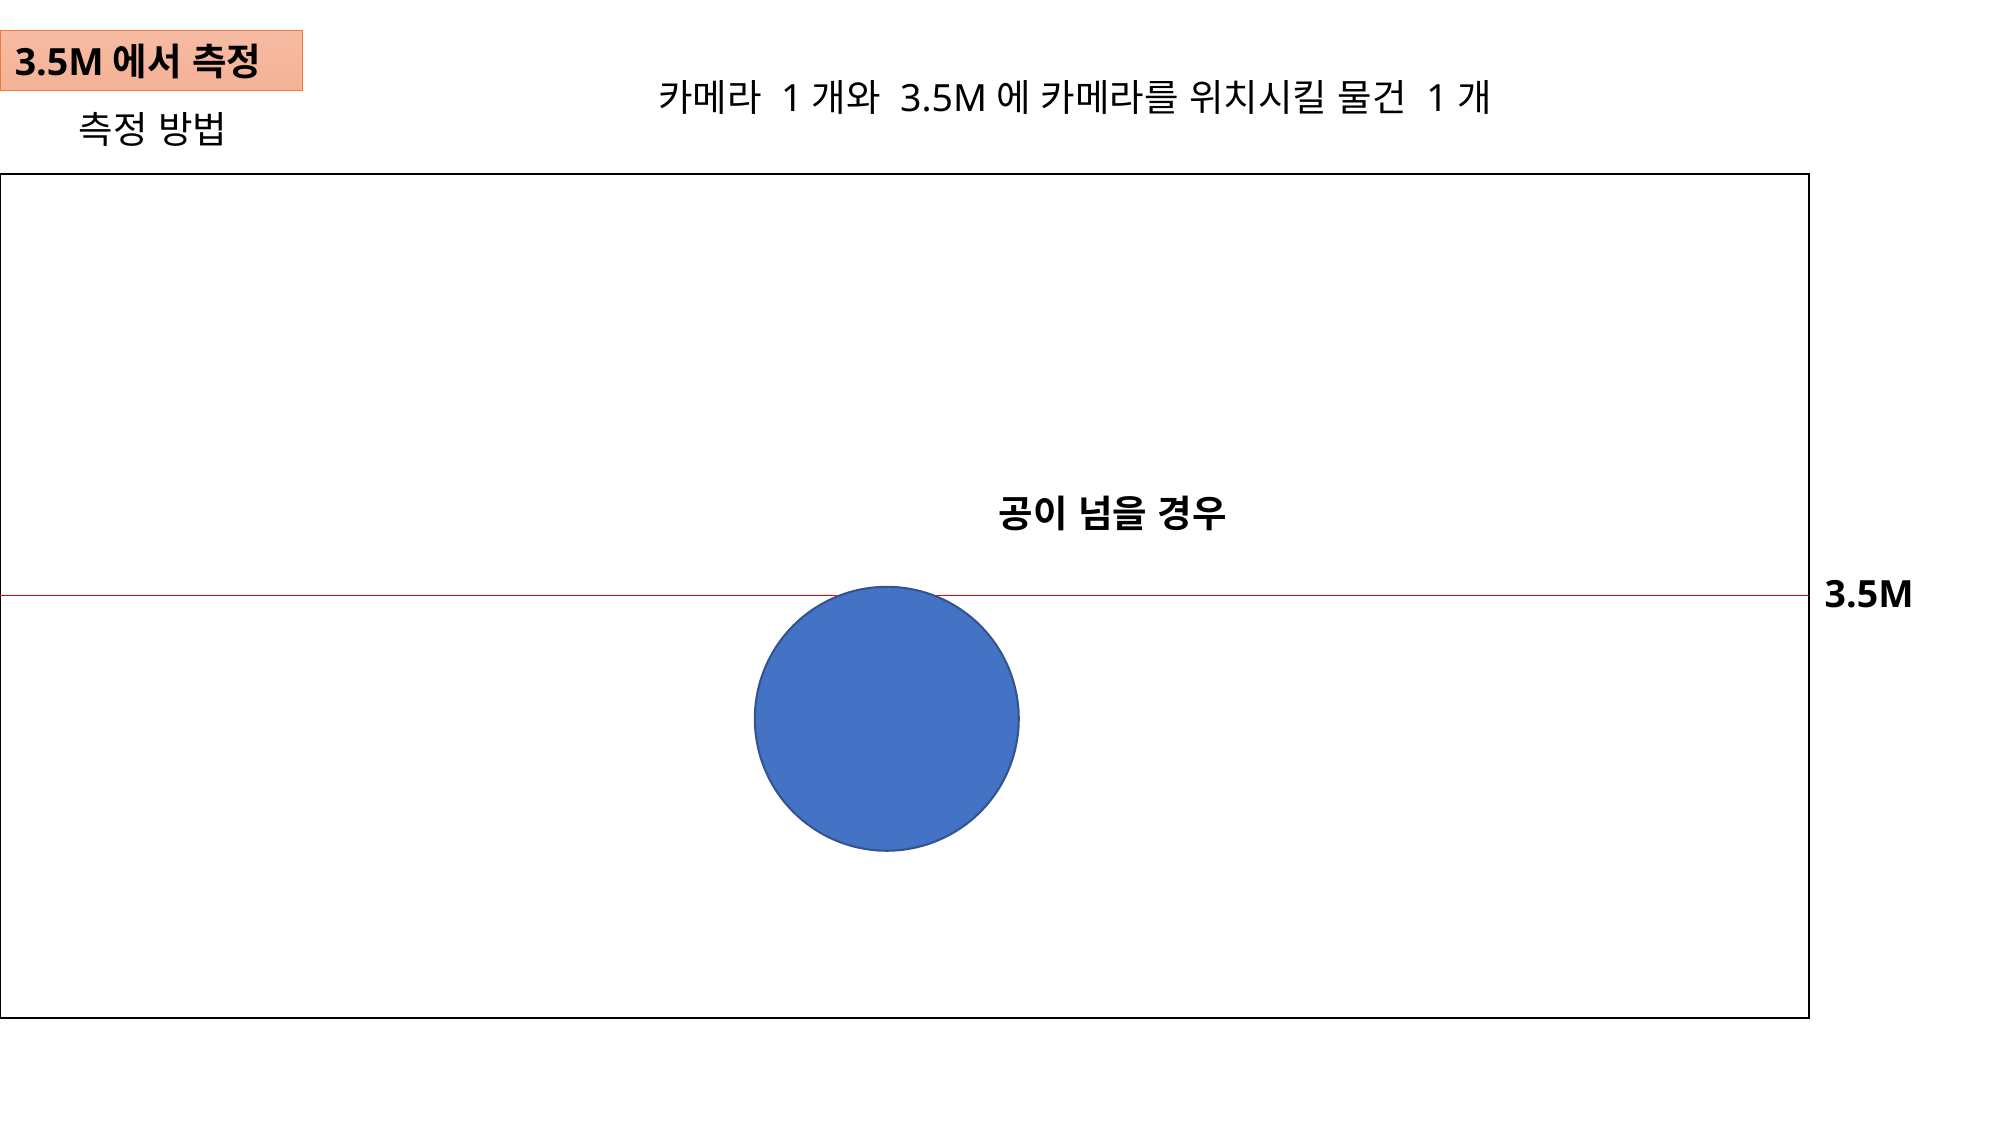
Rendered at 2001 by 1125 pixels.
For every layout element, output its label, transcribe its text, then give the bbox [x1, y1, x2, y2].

text_box [0, 596, 1810, 1019]
text_box 카메라 1개와 3.5M에 카메라를 위치시킬 물건 1개 [643, 67, 1507, 127]
text_box [838, 585, 936, 595]
text_box 측정 방법 [64, 98, 243, 159]
text_box [0, 173, 1810, 595]
text_box 3.5M에서 측정 [0, 30, 303, 91]
text_box 공이 넘을 경우 [935, 482, 1291, 542]
text_box 3.5M [1809, 562, 1929, 623]
text_box [753, 596, 1020, 852]
